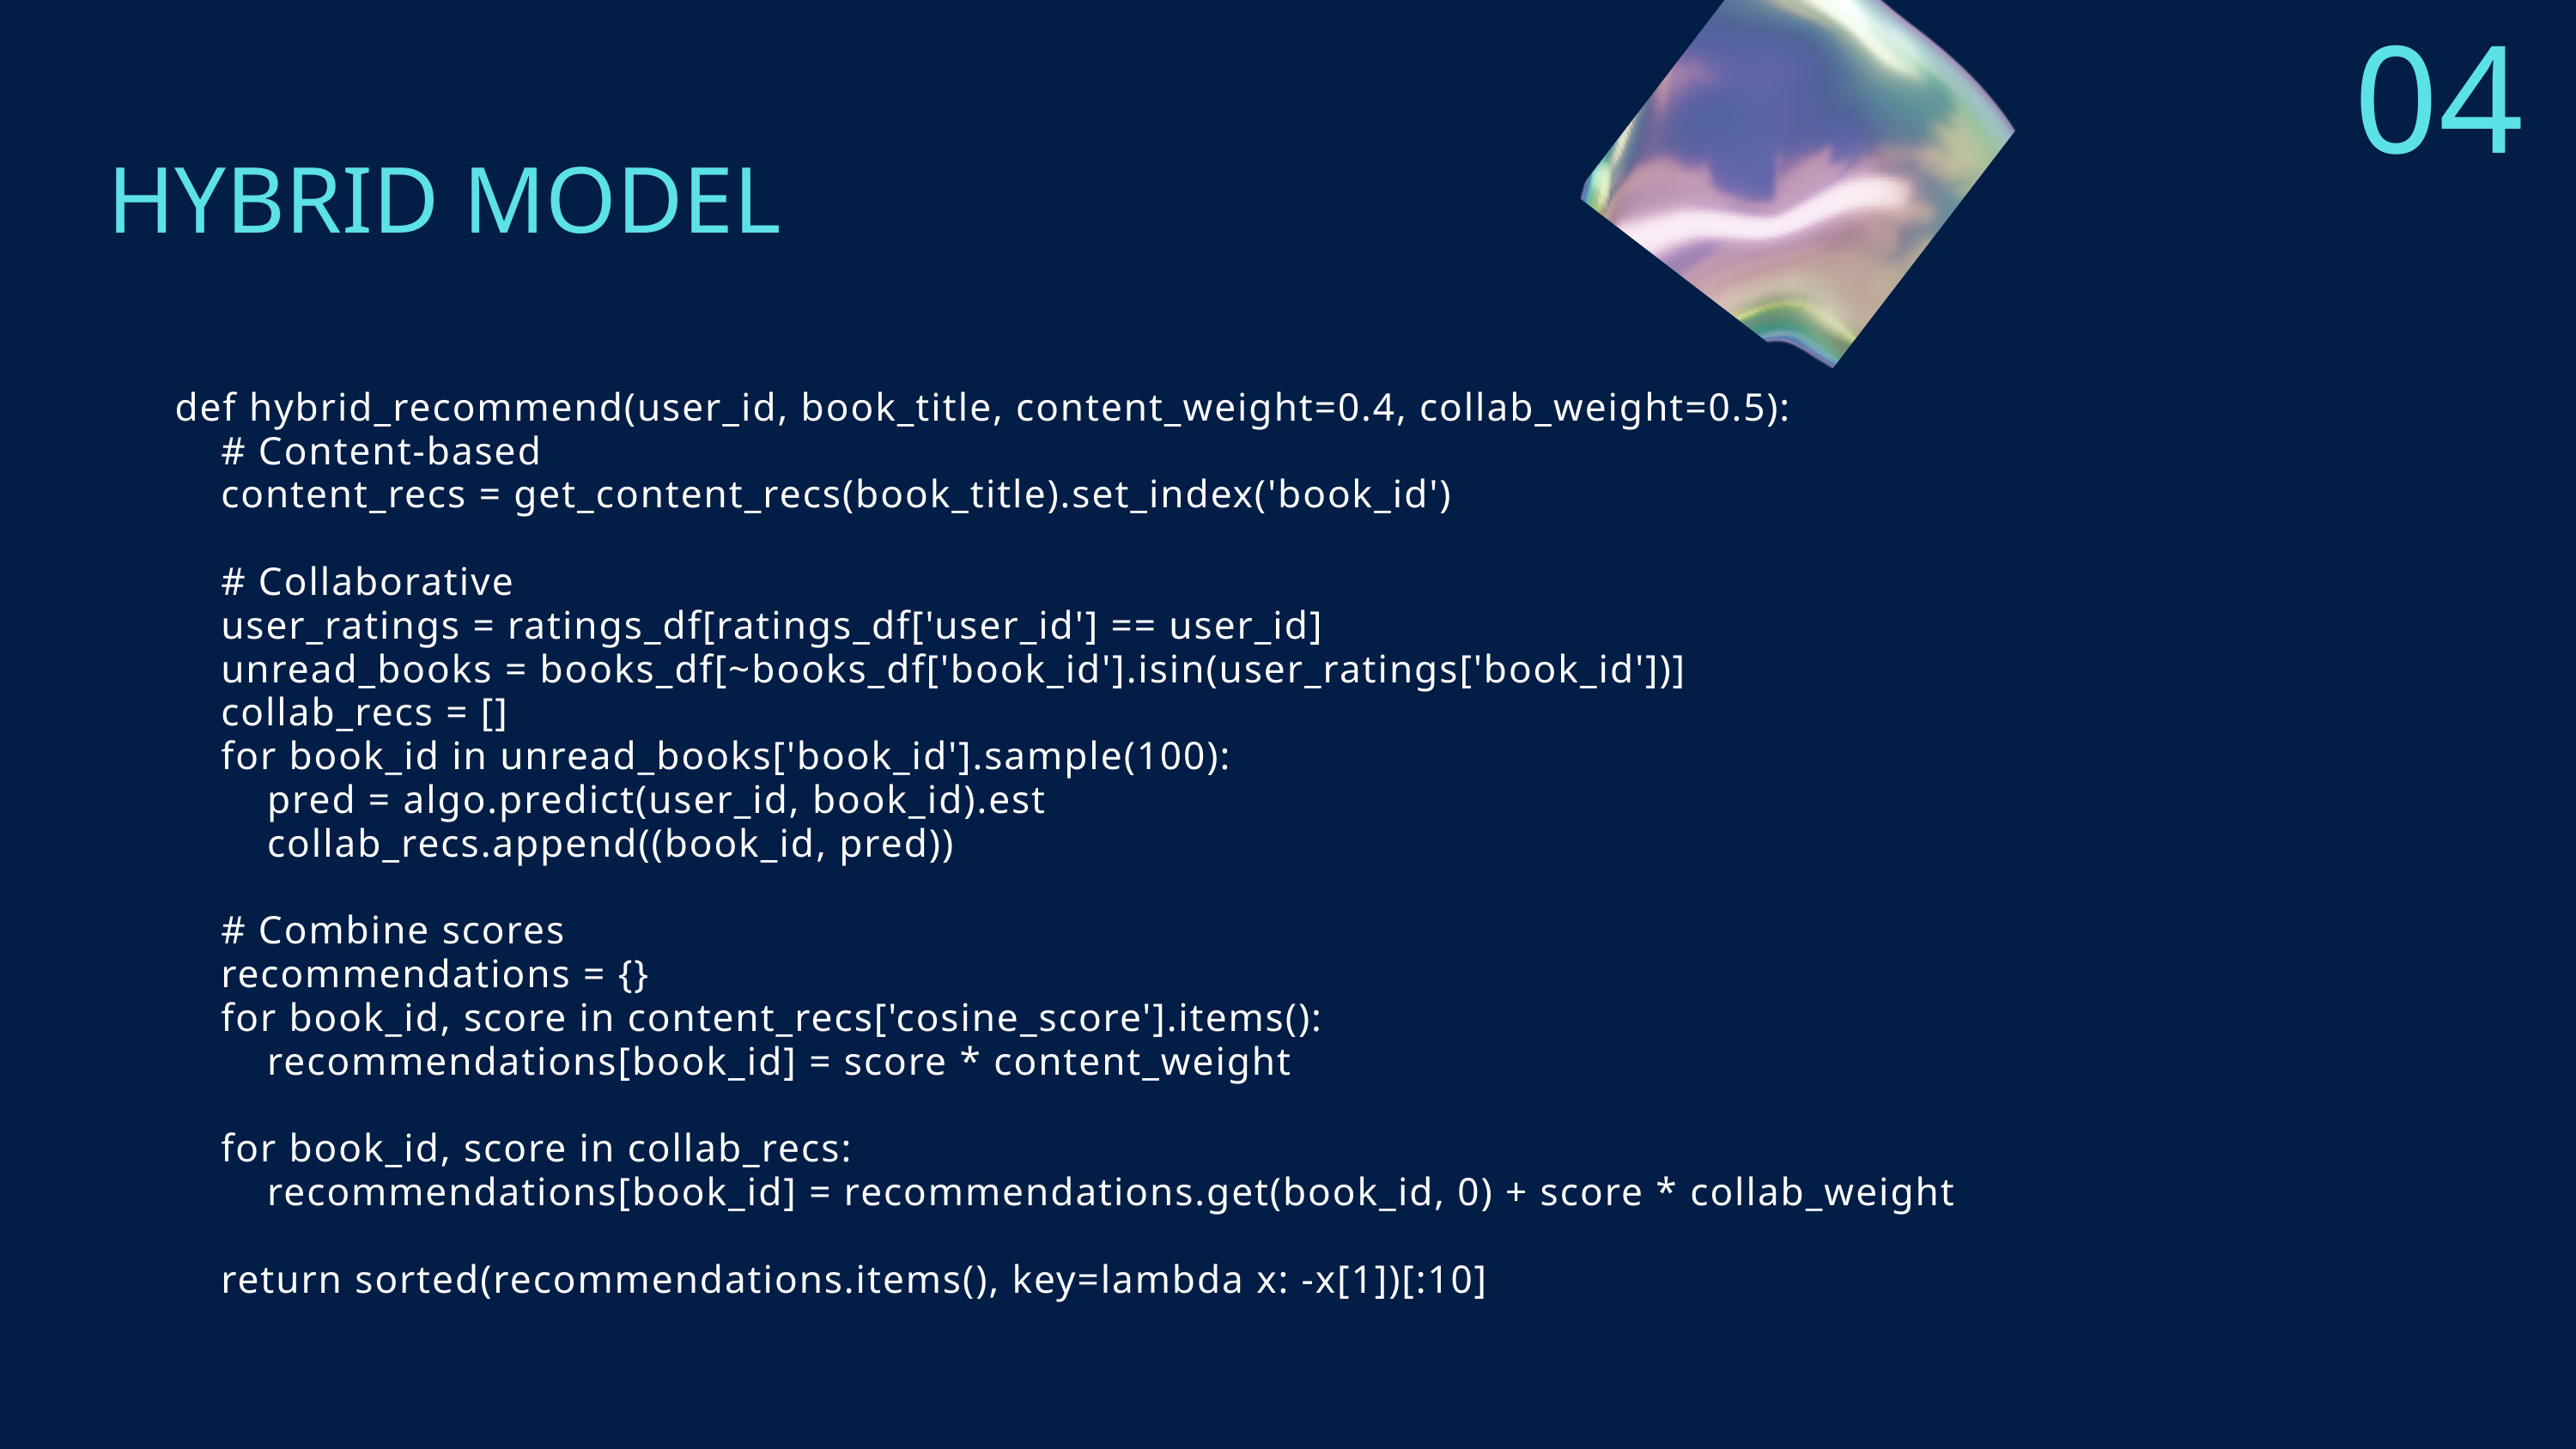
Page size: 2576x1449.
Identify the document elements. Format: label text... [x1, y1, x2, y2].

text_box [1589, 0, 2043, 176]
text_box HYBRID MODEL [107, 176, 2088, 326]
text_box def hybrid_recommend(user_id, book_title, content_weight=0.4, collab_weight=0.5): # Content-based content_recs = get_content_recs(book_title).set_index('book_id') # Collaborative user_ratings = ratings_df[ratings_df['user_id'] == user_id] unread_books = books_df[~books_df['book_id'].isin(user_ratings['book_id'])] collab_recs = [] for book_id in unread_books['book_id'].sample(100): pred = algo.predict(user_id, book_id).est collab_recs.append((book_id, pred)) # Combine scores recommendations = {} for book_id, score in content_recs['cosine_score'].items(): recommendations[book_id] = score * content_weight for book_id, score in collab_recs: recommendations[book_id] = recommendations.get(book_id, 0) + score * collab_weight return sorted(recommendations.items(), key=lambda x: -x[1])[:10] [174, 385, 2006, 1300]
text_box 04 [2087, 31, 2524, 184]
text_box [1747, 326, 1866, 384]
